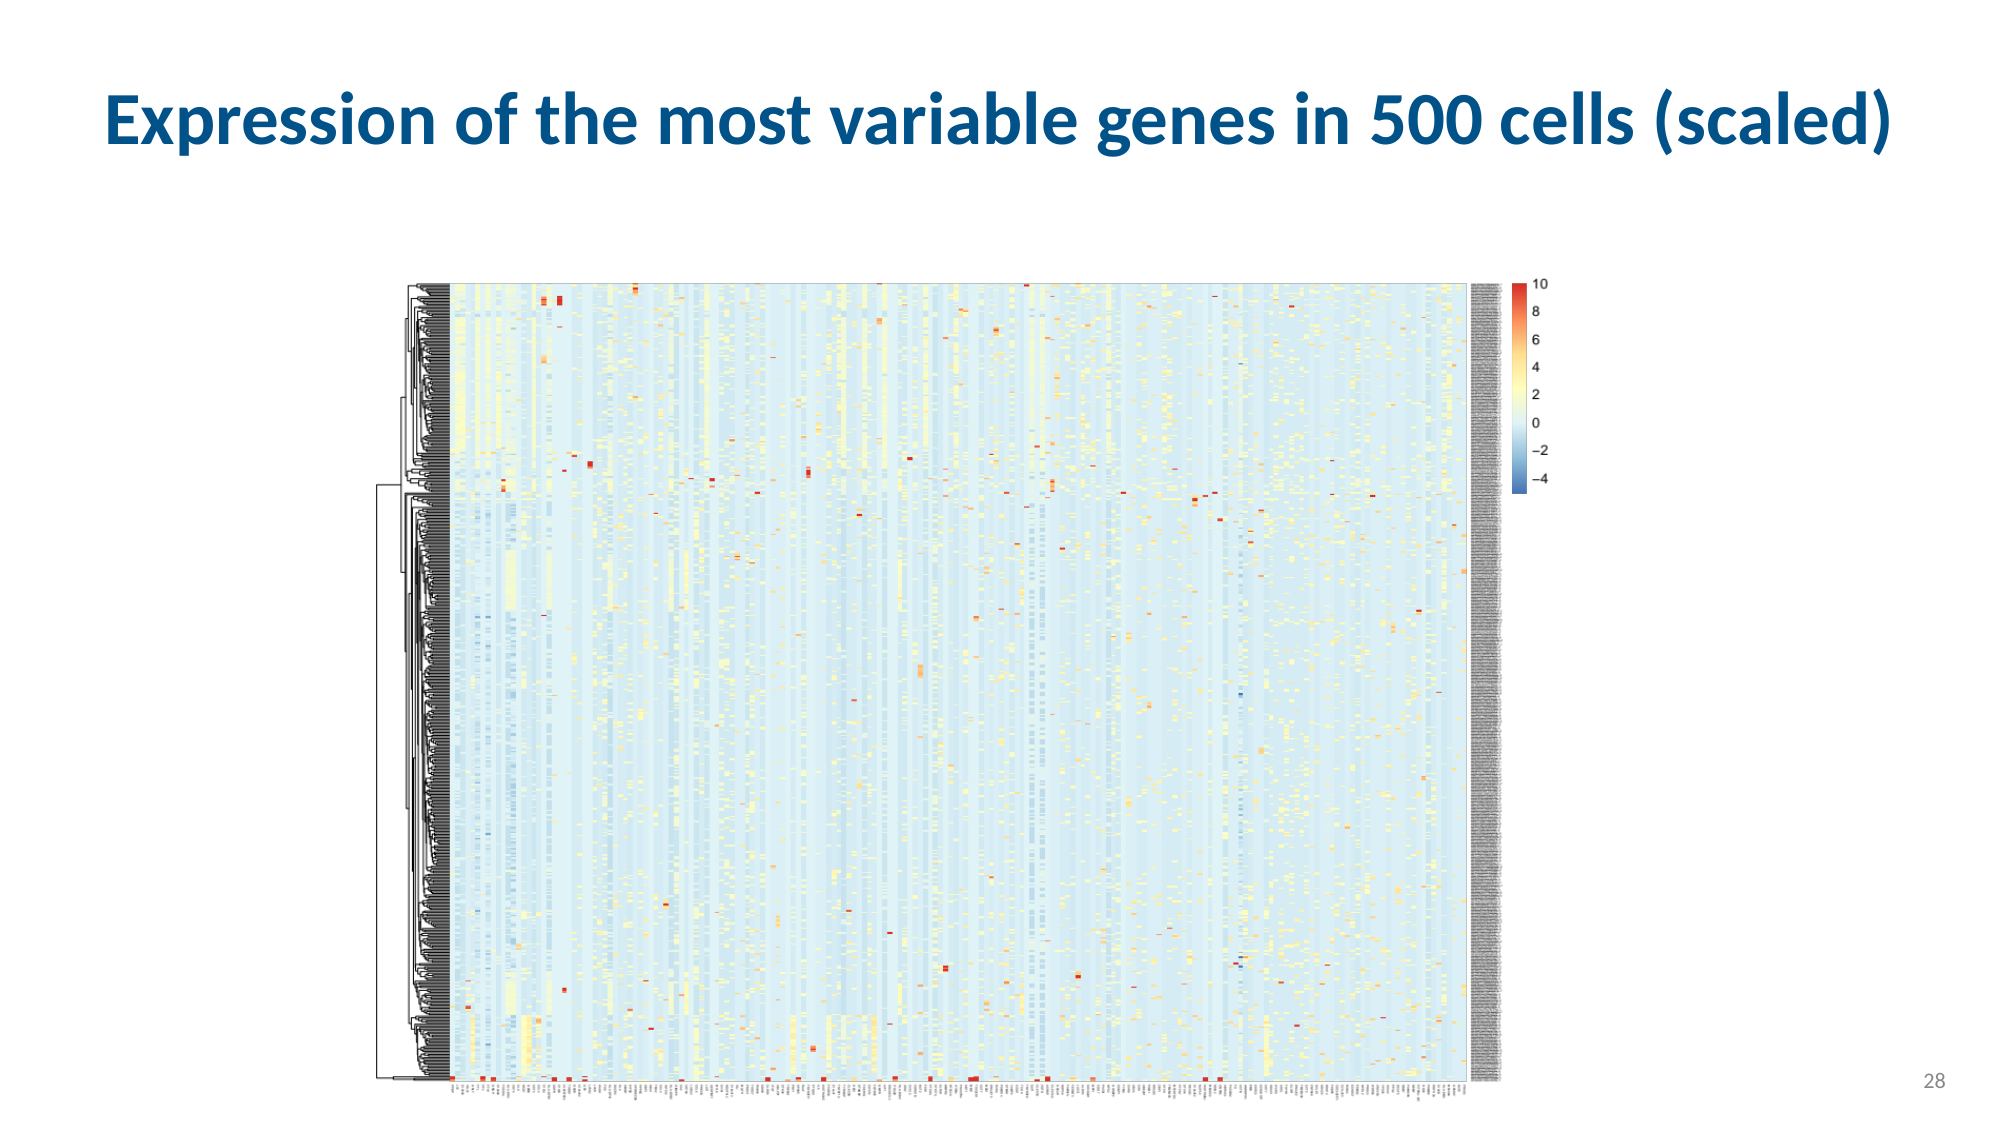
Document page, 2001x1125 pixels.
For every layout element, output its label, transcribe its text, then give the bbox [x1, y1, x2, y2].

title Expression of the most variable genes in 500 cells (scaled) [0, 20, 2000, 209]
picture [373, 277, 1551, 1110]
